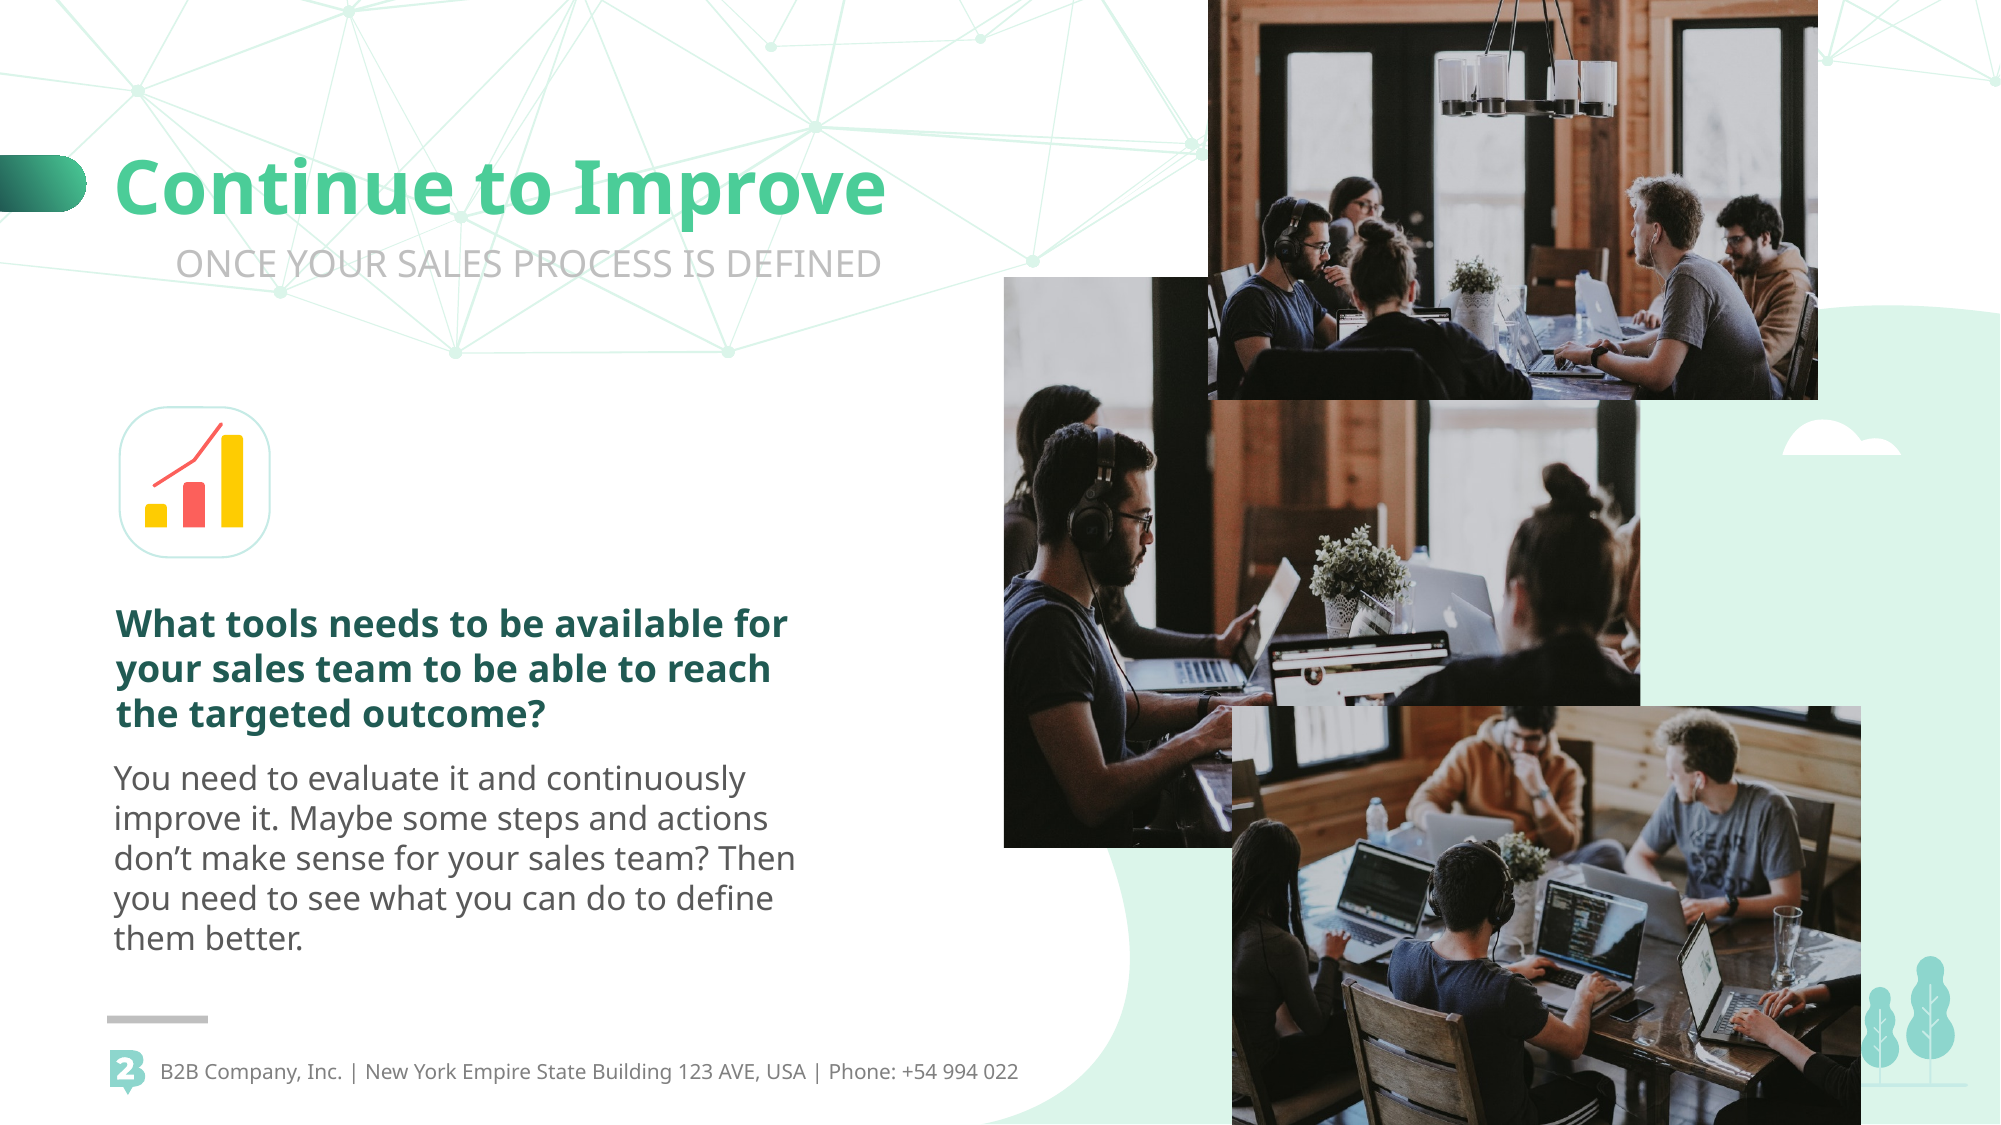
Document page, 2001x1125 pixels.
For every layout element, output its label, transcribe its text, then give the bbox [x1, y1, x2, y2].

text_box What tools needs to be available for your sales team to be able to reach the targeted outcome? [101, 592, 835, 743]
text_box You need to evaluate it and continuously improve it. Maybe some steps and actions don’t make sense for your sales team? Then you need to see what you can do to define them better. [98, 749, 862, 965]
picture [1003, 0, 1861, 1125]
picture [145, 422, 244, 528]
text_box [118, 406, 271, 559]
title Continue to Improve [99, 132, 998, 238]
footer B2B Company, Inc. | New York Empire State Building 123 AVE, USA | Phone: +54 994 022 [145, 1042, 1130, 1103]
text_box ONCE YOUR SALES PROCESS IS DEFINED [160, 210, 899, 293]
